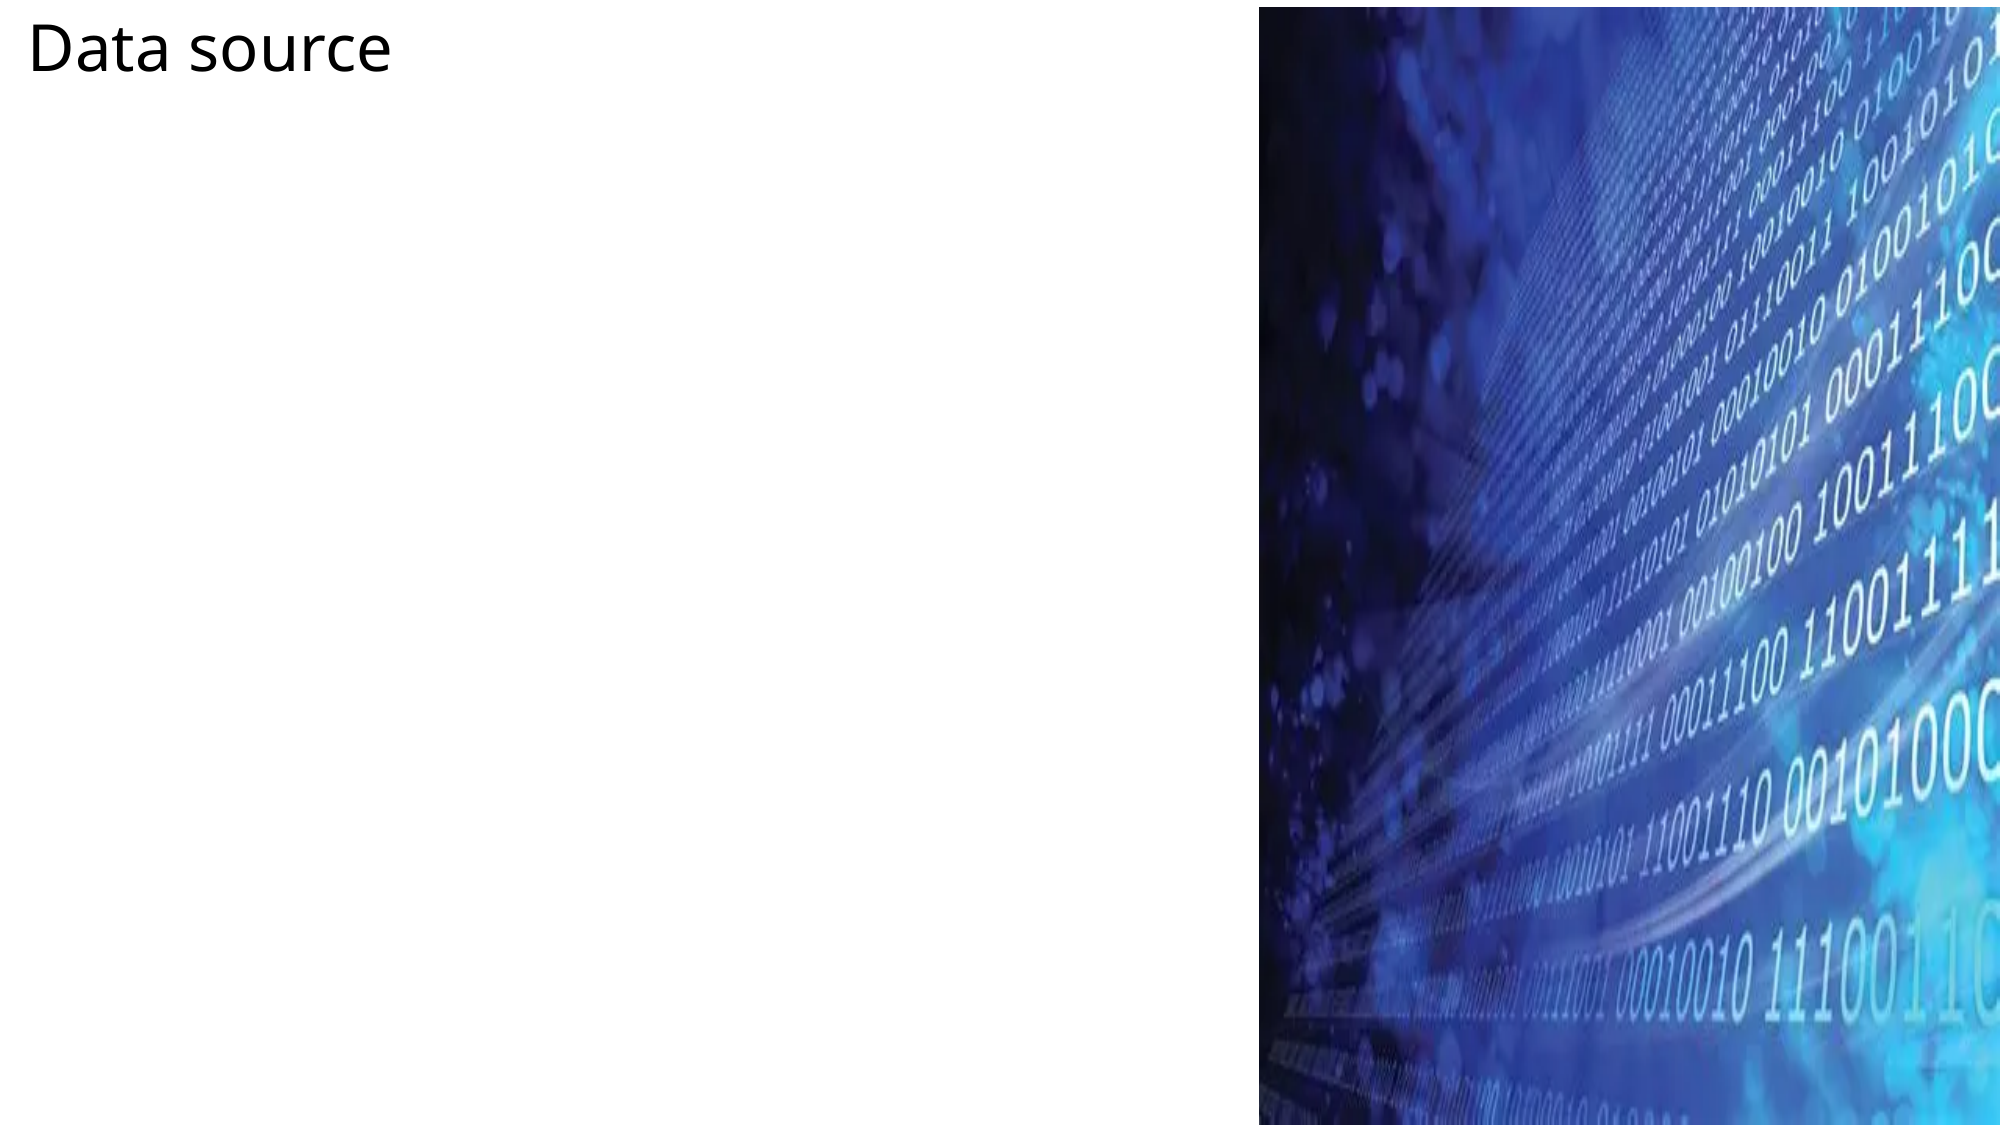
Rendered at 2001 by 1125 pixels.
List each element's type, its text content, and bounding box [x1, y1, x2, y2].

picture [1259, 7, 2000, 1125]
title Data source [12, 7, 690, 94]
